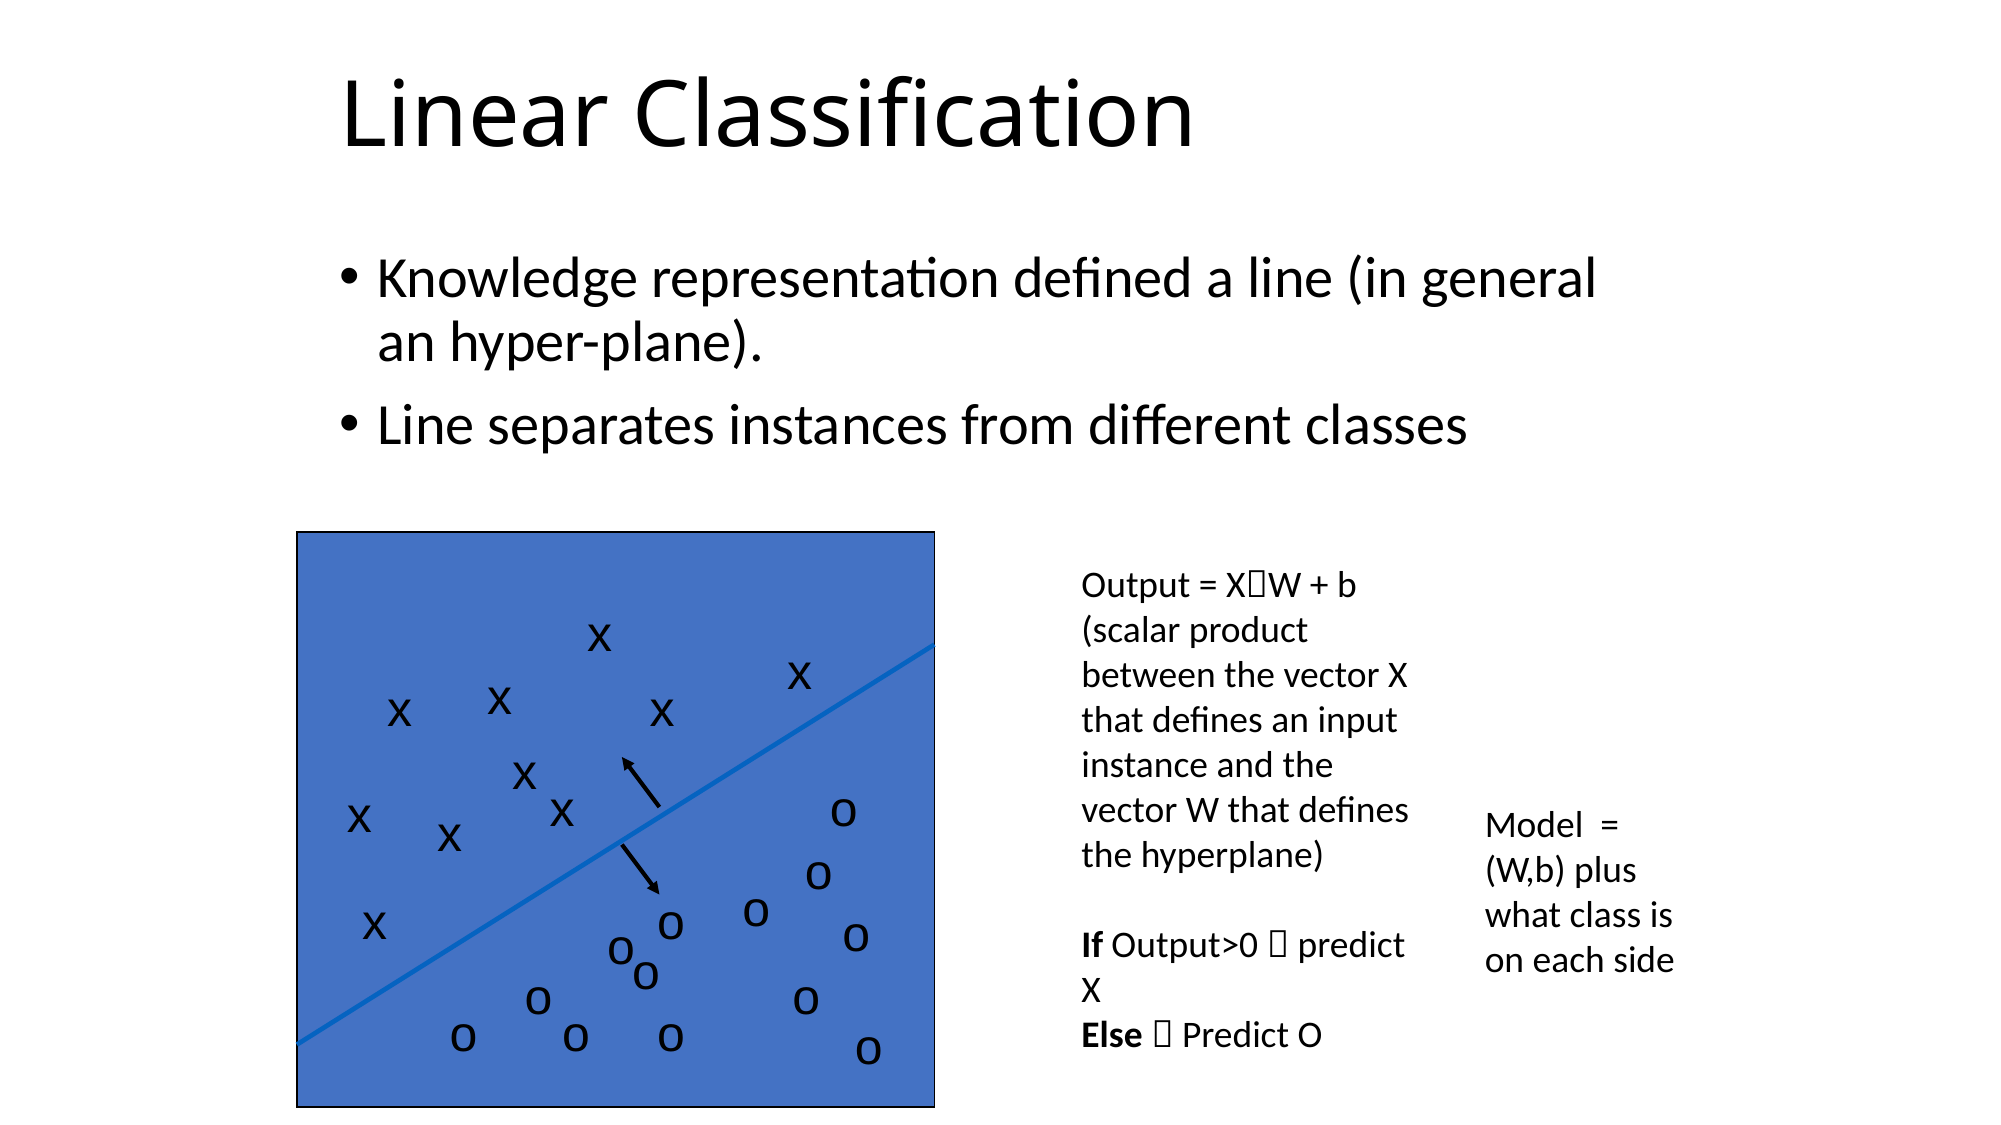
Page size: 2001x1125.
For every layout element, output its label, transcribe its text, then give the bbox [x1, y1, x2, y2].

text_box Output = XW + b (scalar product between the vector X that defines an input instance and the vector W that defines the hyperplane) If Output>0  predict X Else  Predict O [1066, 552, 1425, 1063]
text_box Model = (W,b) plus what class is on each side [1470, 792, 1711, 988]
list Knowledge representation defined a line (in general an hyper-plane). Line separates instances from different classes [324, 240, 1675, 983]
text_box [296, 532, 935, 1108]
title Linear Classification [324, 22, 1675, 211]
